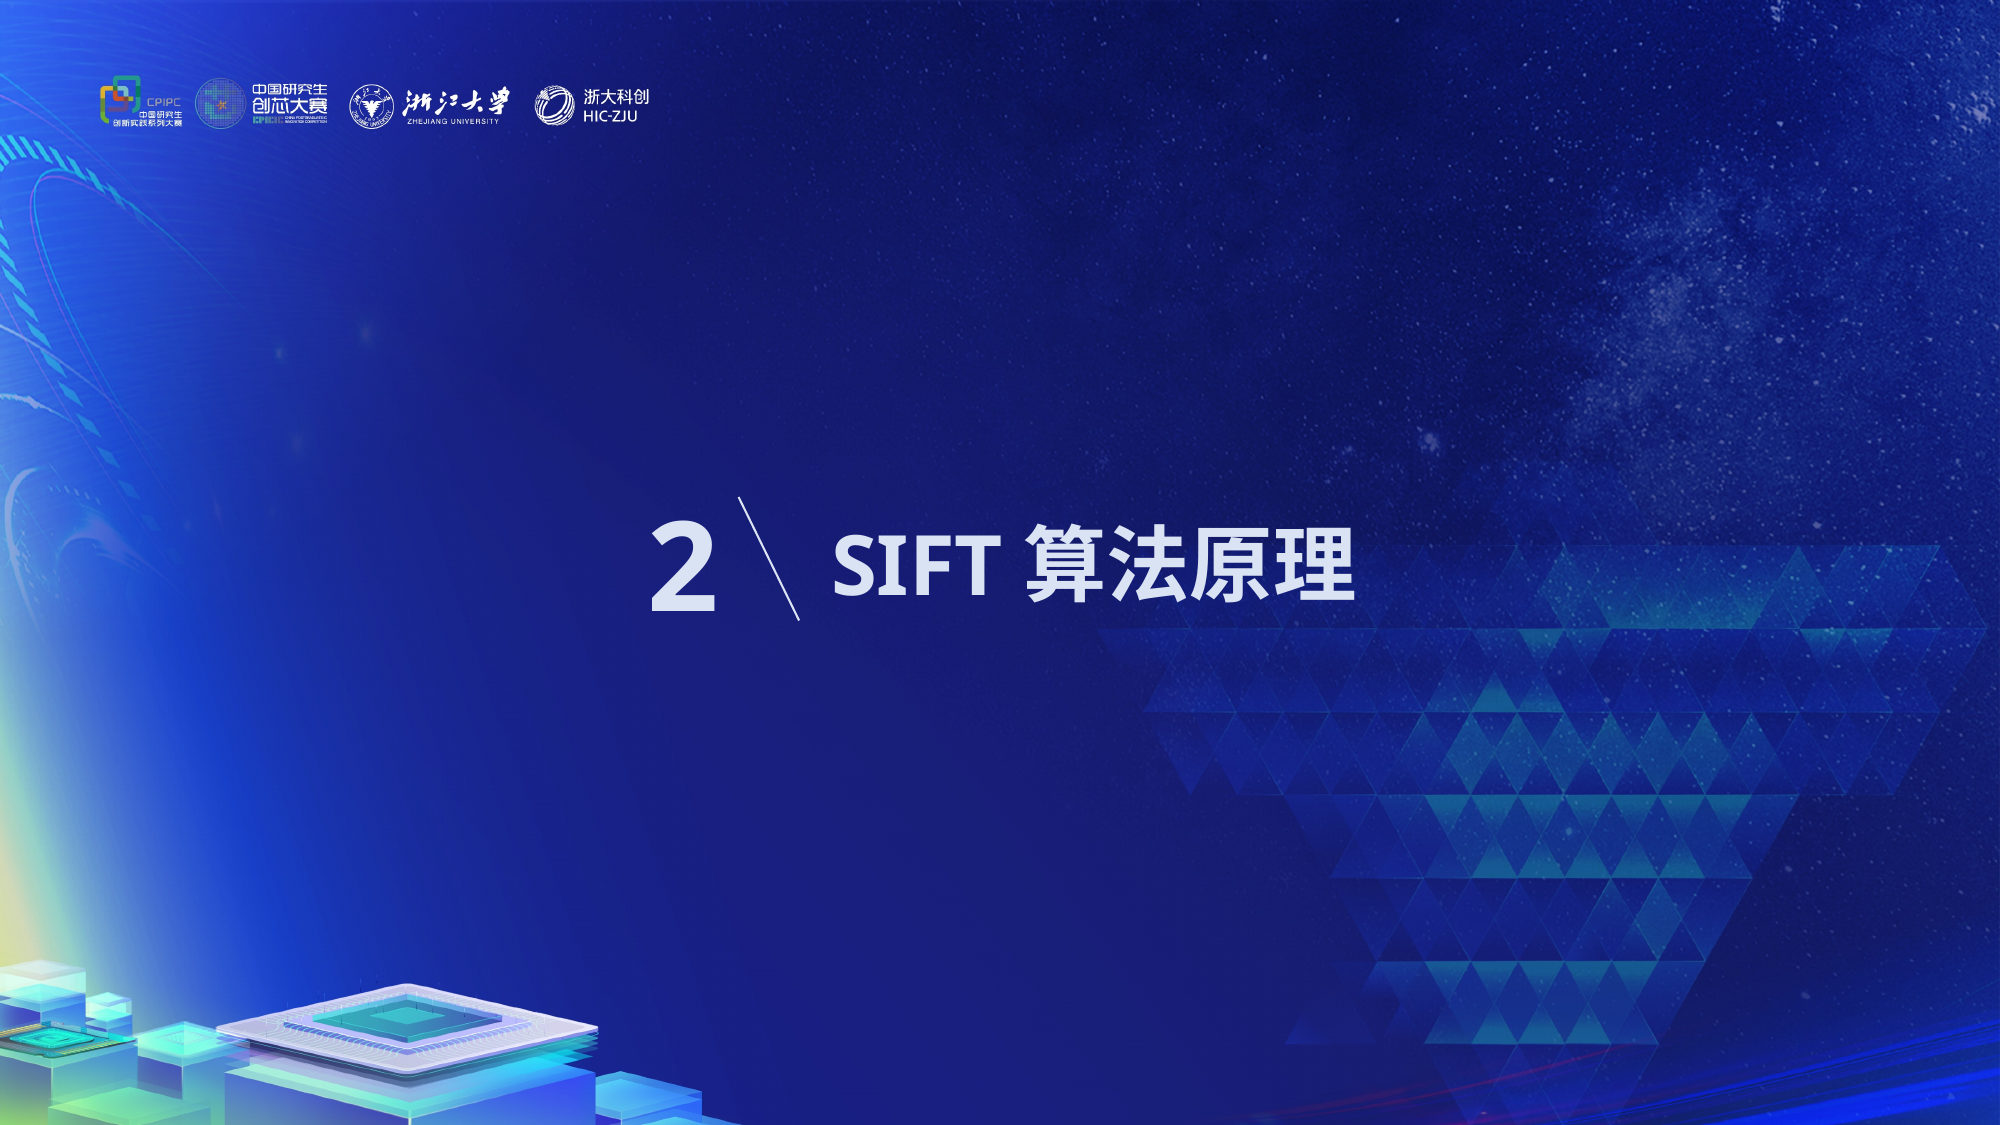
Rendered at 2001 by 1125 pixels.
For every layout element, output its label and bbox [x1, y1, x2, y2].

picture [0, 0, 2000, 1125]
text_box [633, 479, 1367, 646]
